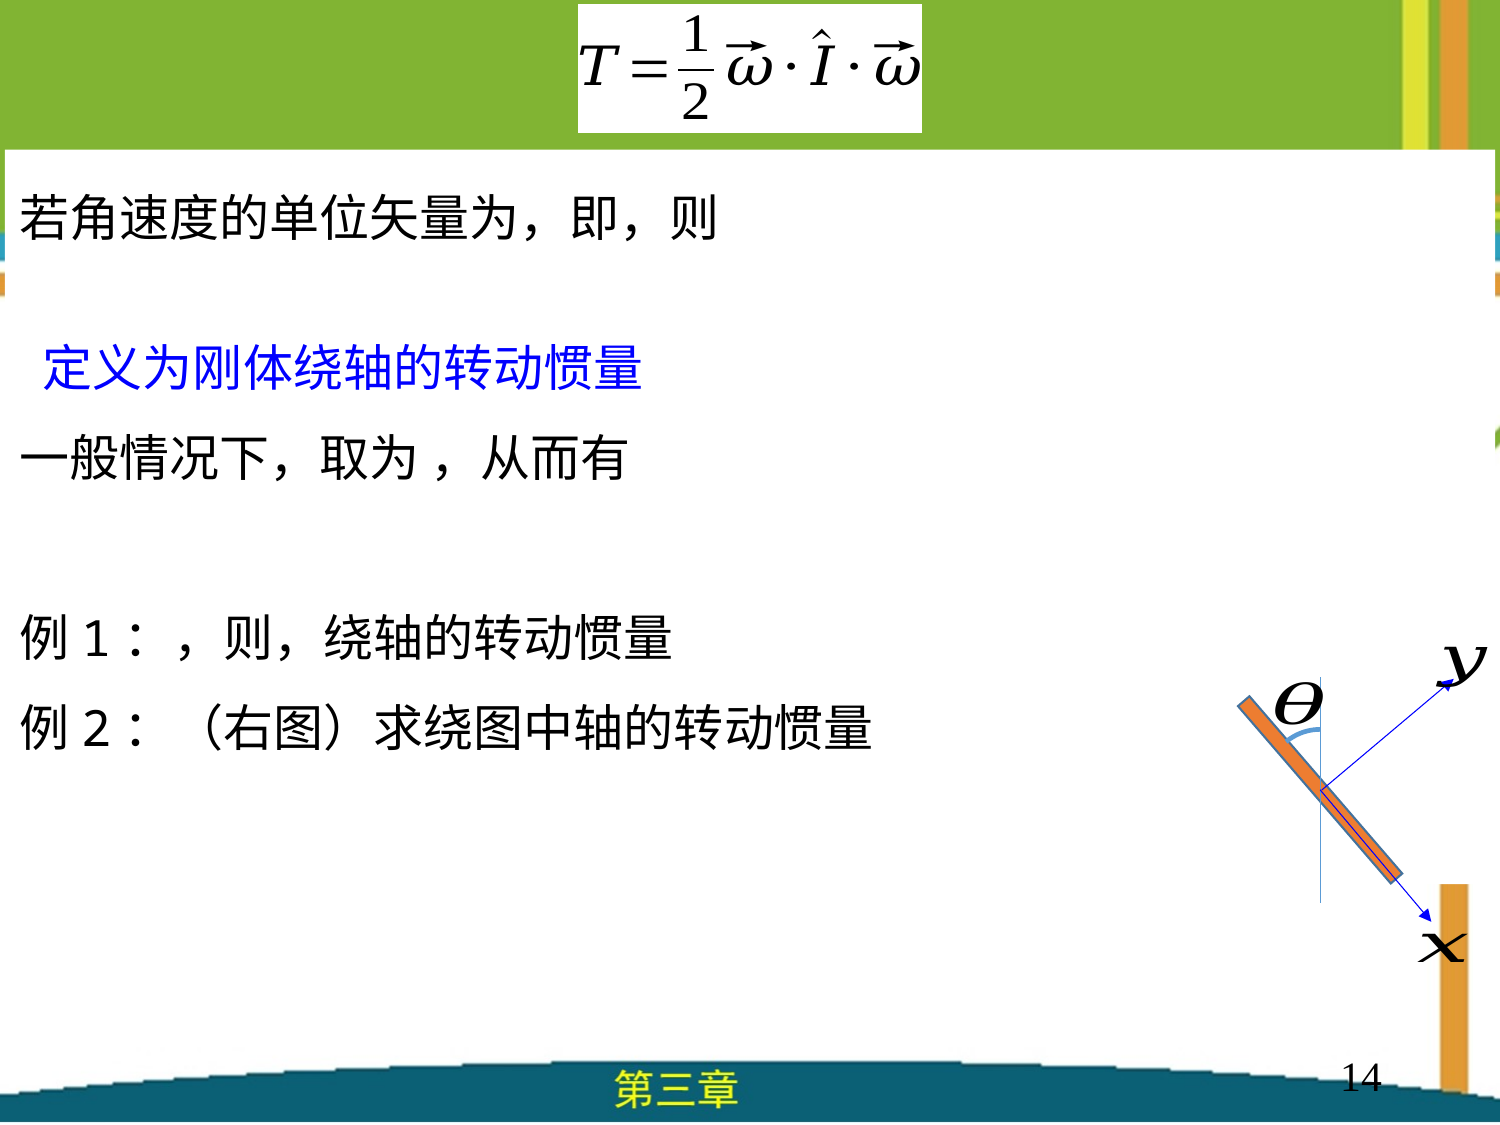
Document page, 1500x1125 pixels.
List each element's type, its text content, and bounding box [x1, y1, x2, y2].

slide_number 14 [1059, 1042, 1397, 1103]
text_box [1266, 627, 1496, 976]
picture [0, 0, 1500, 1125]
